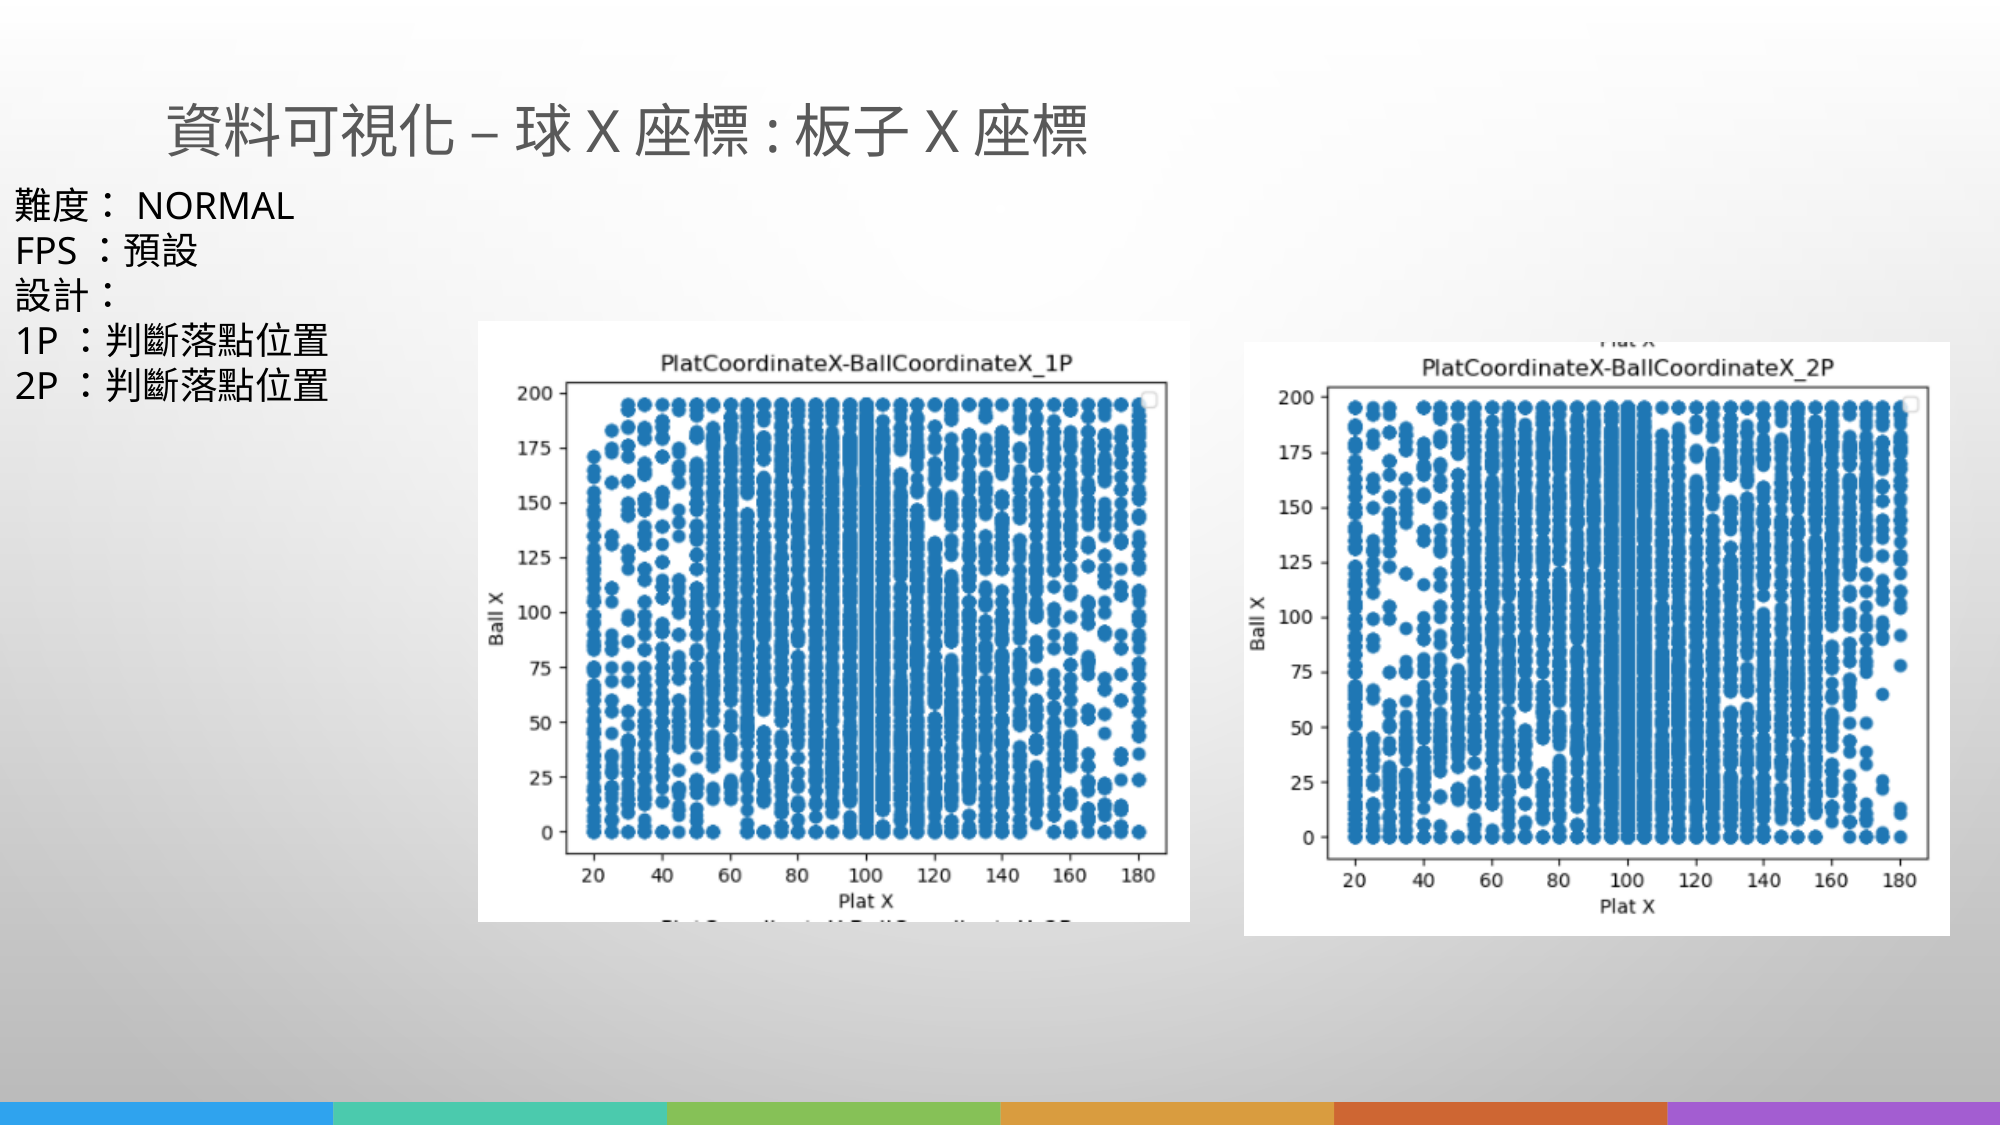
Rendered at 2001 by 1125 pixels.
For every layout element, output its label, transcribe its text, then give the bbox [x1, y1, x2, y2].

text_box 難度：NORMAL FPS：預設 設計： 1P：判斷落點位置 2P：判斷落點位置 [0, 175, 423, 415]
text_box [0, 1101, 2000, 1125]
picture [0, 0, 2000, 1101]
text_box 資料可視化 – 球X座標:板子X座標 [150, 86, 1117, 172]
